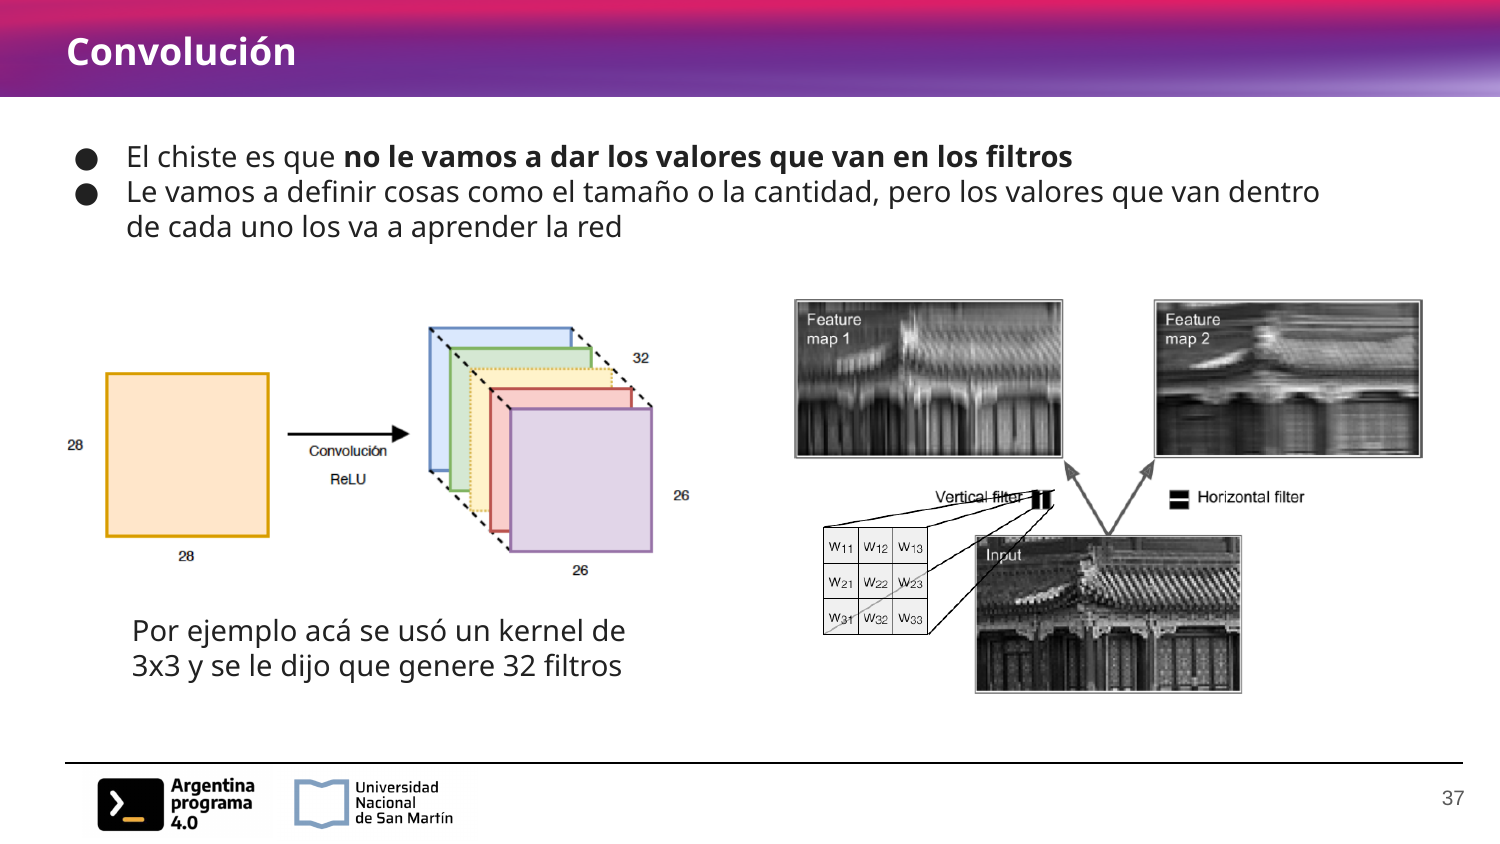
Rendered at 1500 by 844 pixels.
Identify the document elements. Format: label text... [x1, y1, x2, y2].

picture [277, 767, 478, 841]
picture [776, 275, 1437, 710]
text_box El chiste es que no le vamos a dar los valores que van en los filtros Le vamos a definir cosas como el tamaño o la cantidad, pero los valores que van dentro de cada uno los va a aprender la red [51, 138, 1336, 276]
picture [62, 311, 700, 579]
picture [0, 0, 1500, 97]
title Convolución [51, 12, 1449, 88]
text_box Por ejemplo acá se usó un kernel de 3x3 y se le dijo que genere 32 filtros [131, 612, 631, 718]
slide_number ‹#› [1389, 764, 1480, 830]
picture [82, 764, 273, 838]
